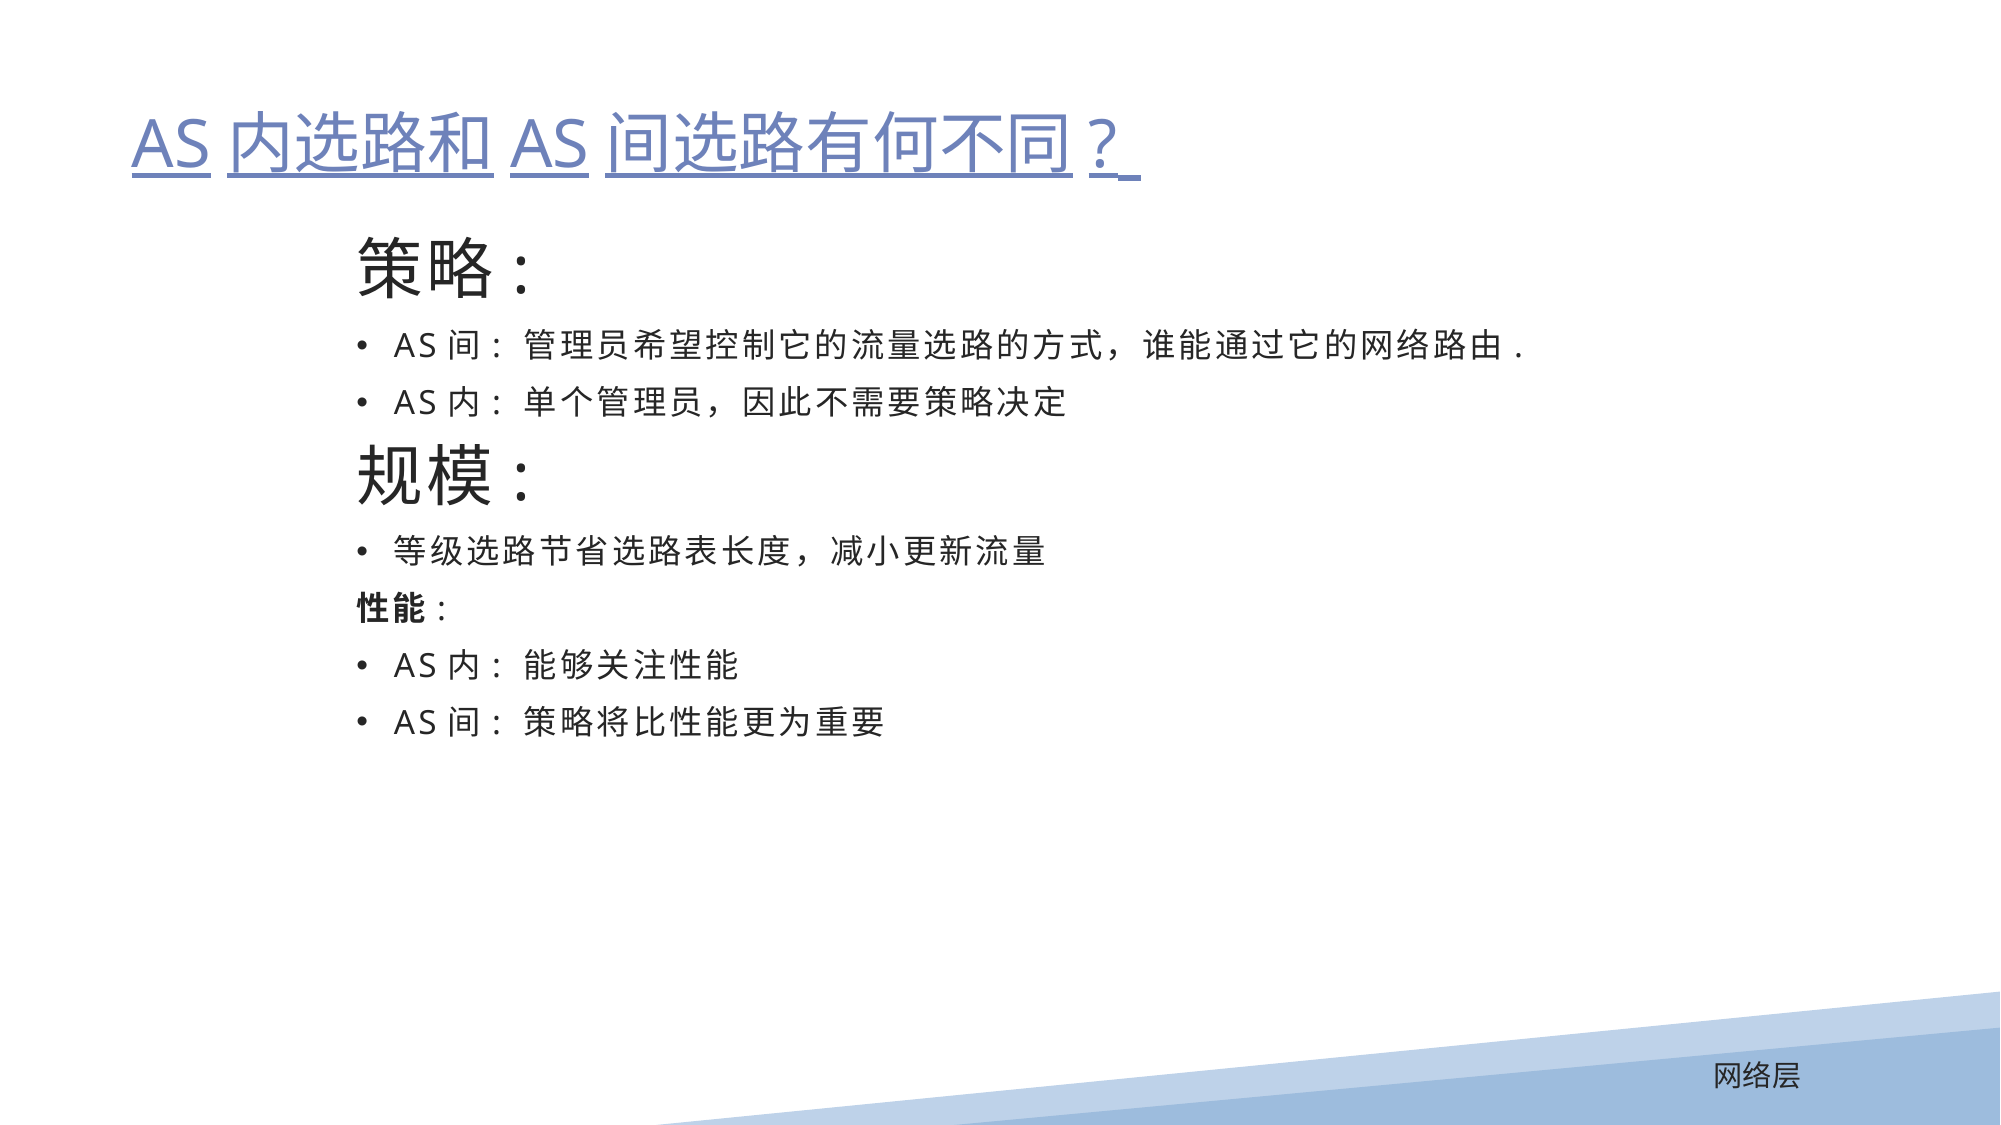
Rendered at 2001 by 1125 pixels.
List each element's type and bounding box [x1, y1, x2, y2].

list [341, 228, 1692, 979]
text_box [116, 37, 1817, 225]
text_box [656, 991, 2000, 1125]
